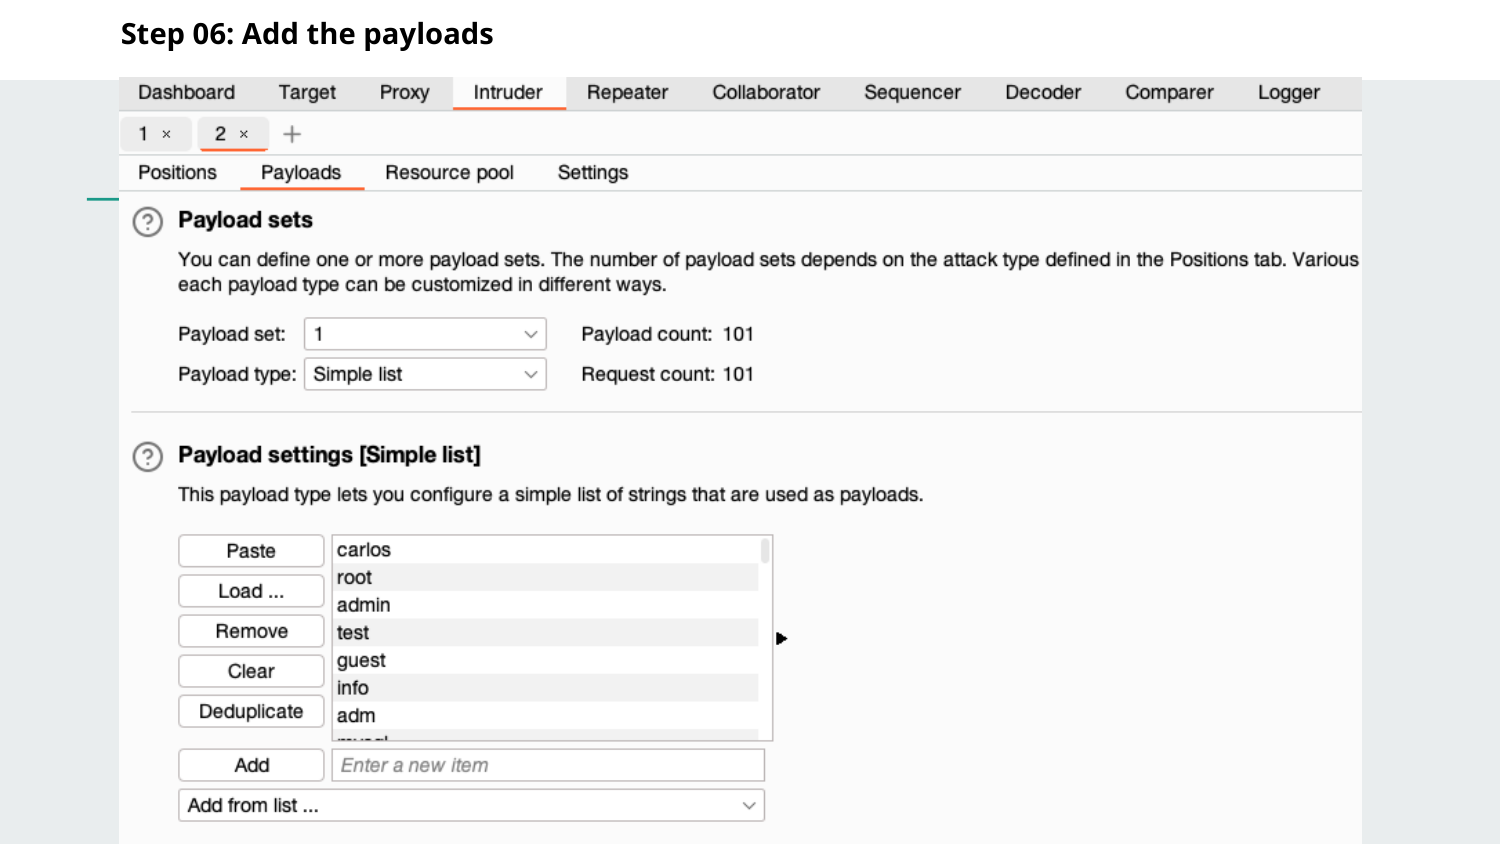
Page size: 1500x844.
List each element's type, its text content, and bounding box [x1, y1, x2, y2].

text_box Step 06: Add the payloads [105, 0, 780, 129]
picture [119, 77, 1362, 844]
